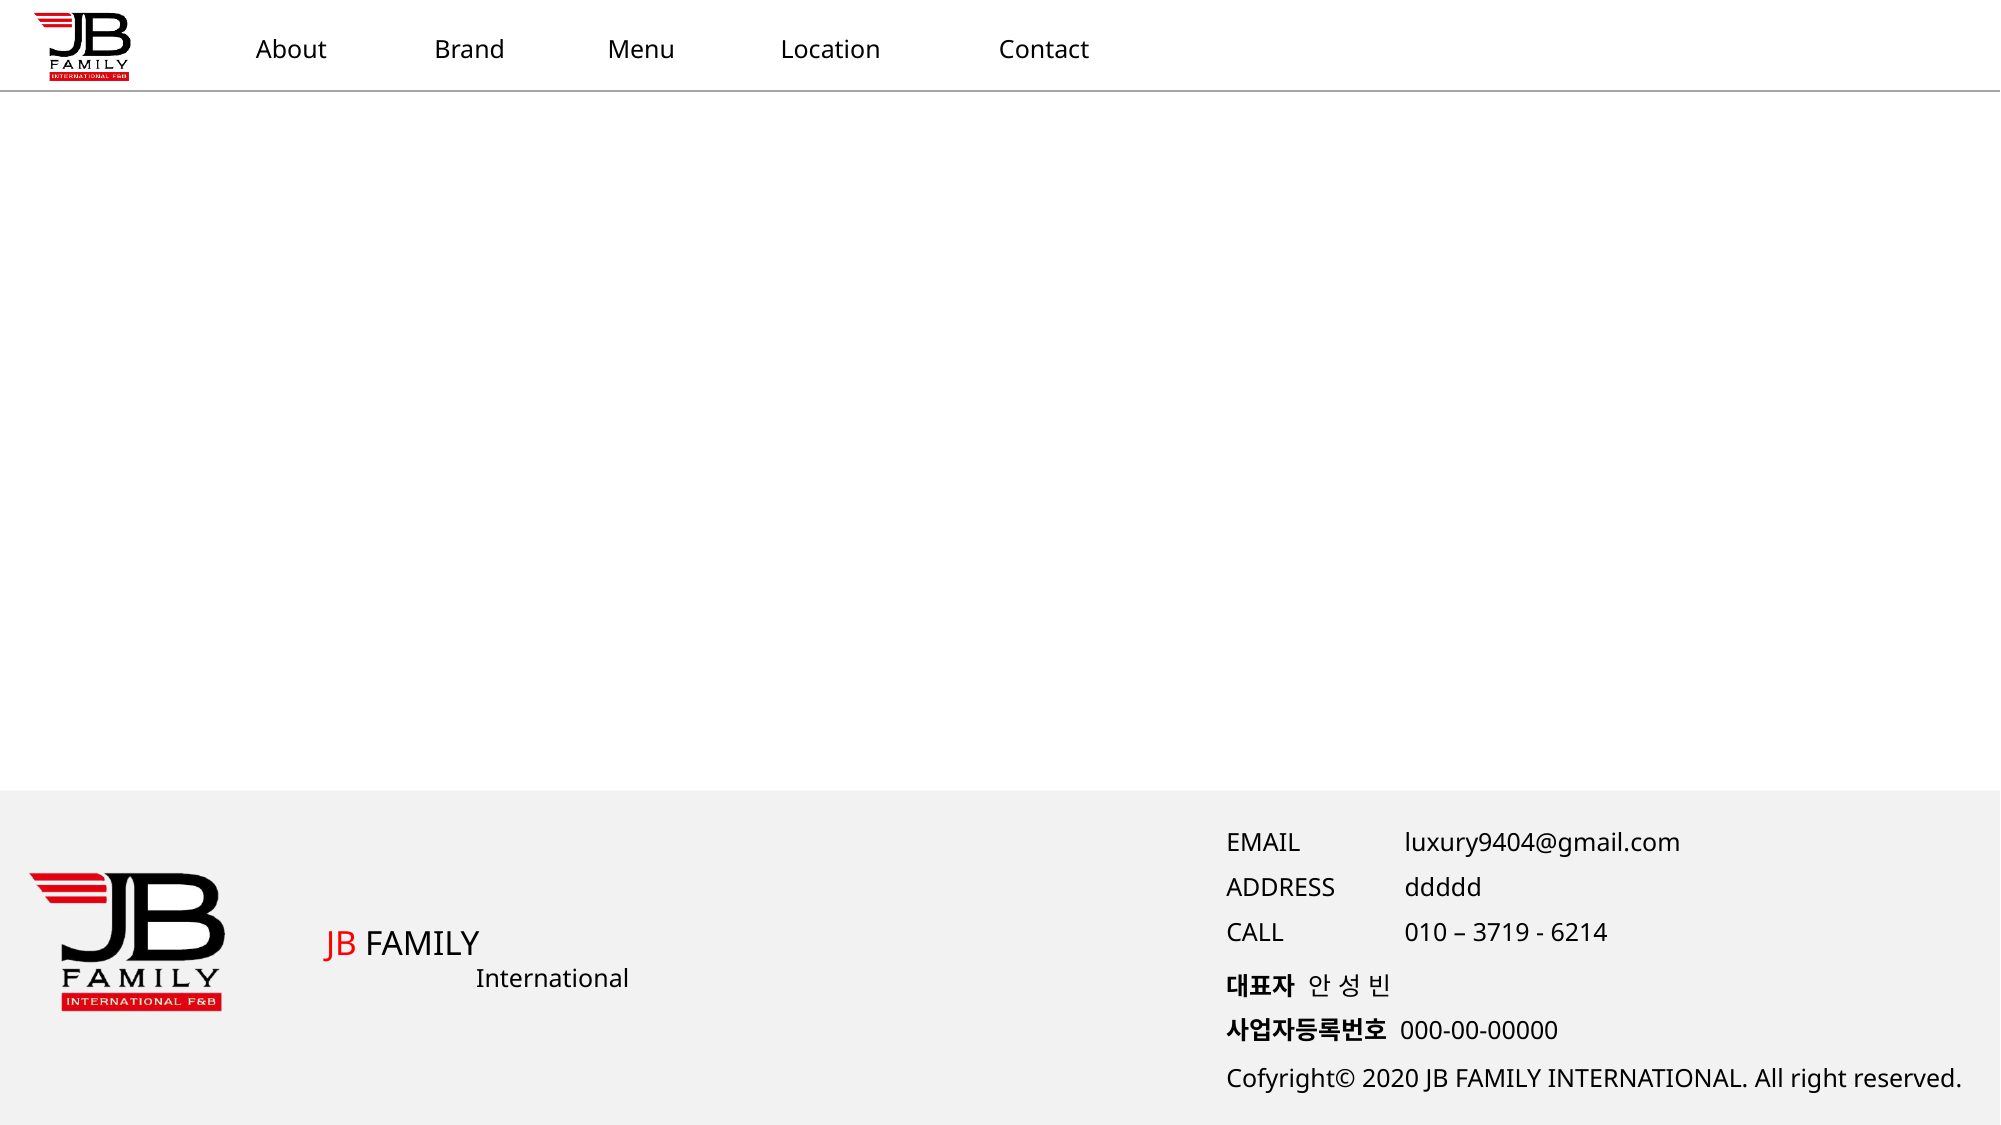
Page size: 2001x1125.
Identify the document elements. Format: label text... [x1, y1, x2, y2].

text_box Menu [592, 26, 690, 72]
picture [0, 814, 256, 1070]
text_box luxury9404@gmail.com ddddd 010 – 3719 - 6214 [1389, 804, 1799, 954]
picture [19, 0, 146, 110]
text_box Location [765, 26, 896, 72]
text_box [0, 790, 2000, 1125]
text_box 대표자 안 성 빈 사업자등록번호 000-00-00000 [1211, 947, 1621, 1040]
text_box About [241, 26, 342, 72]
text_box EMAIL ADDRESS CALL [1211, 804, 1389, 947]
text_box JB FAMILY International [311, 914, 653, 1000]
text_box Cofyright© 2020 JB FAMILY INTERNATIONAL. All right reserved. [1211, 1040, 1980, 1100]
text_box Contact [984, 26, 1105, 72]
text_box Brand [419, 26, 521, 72]
